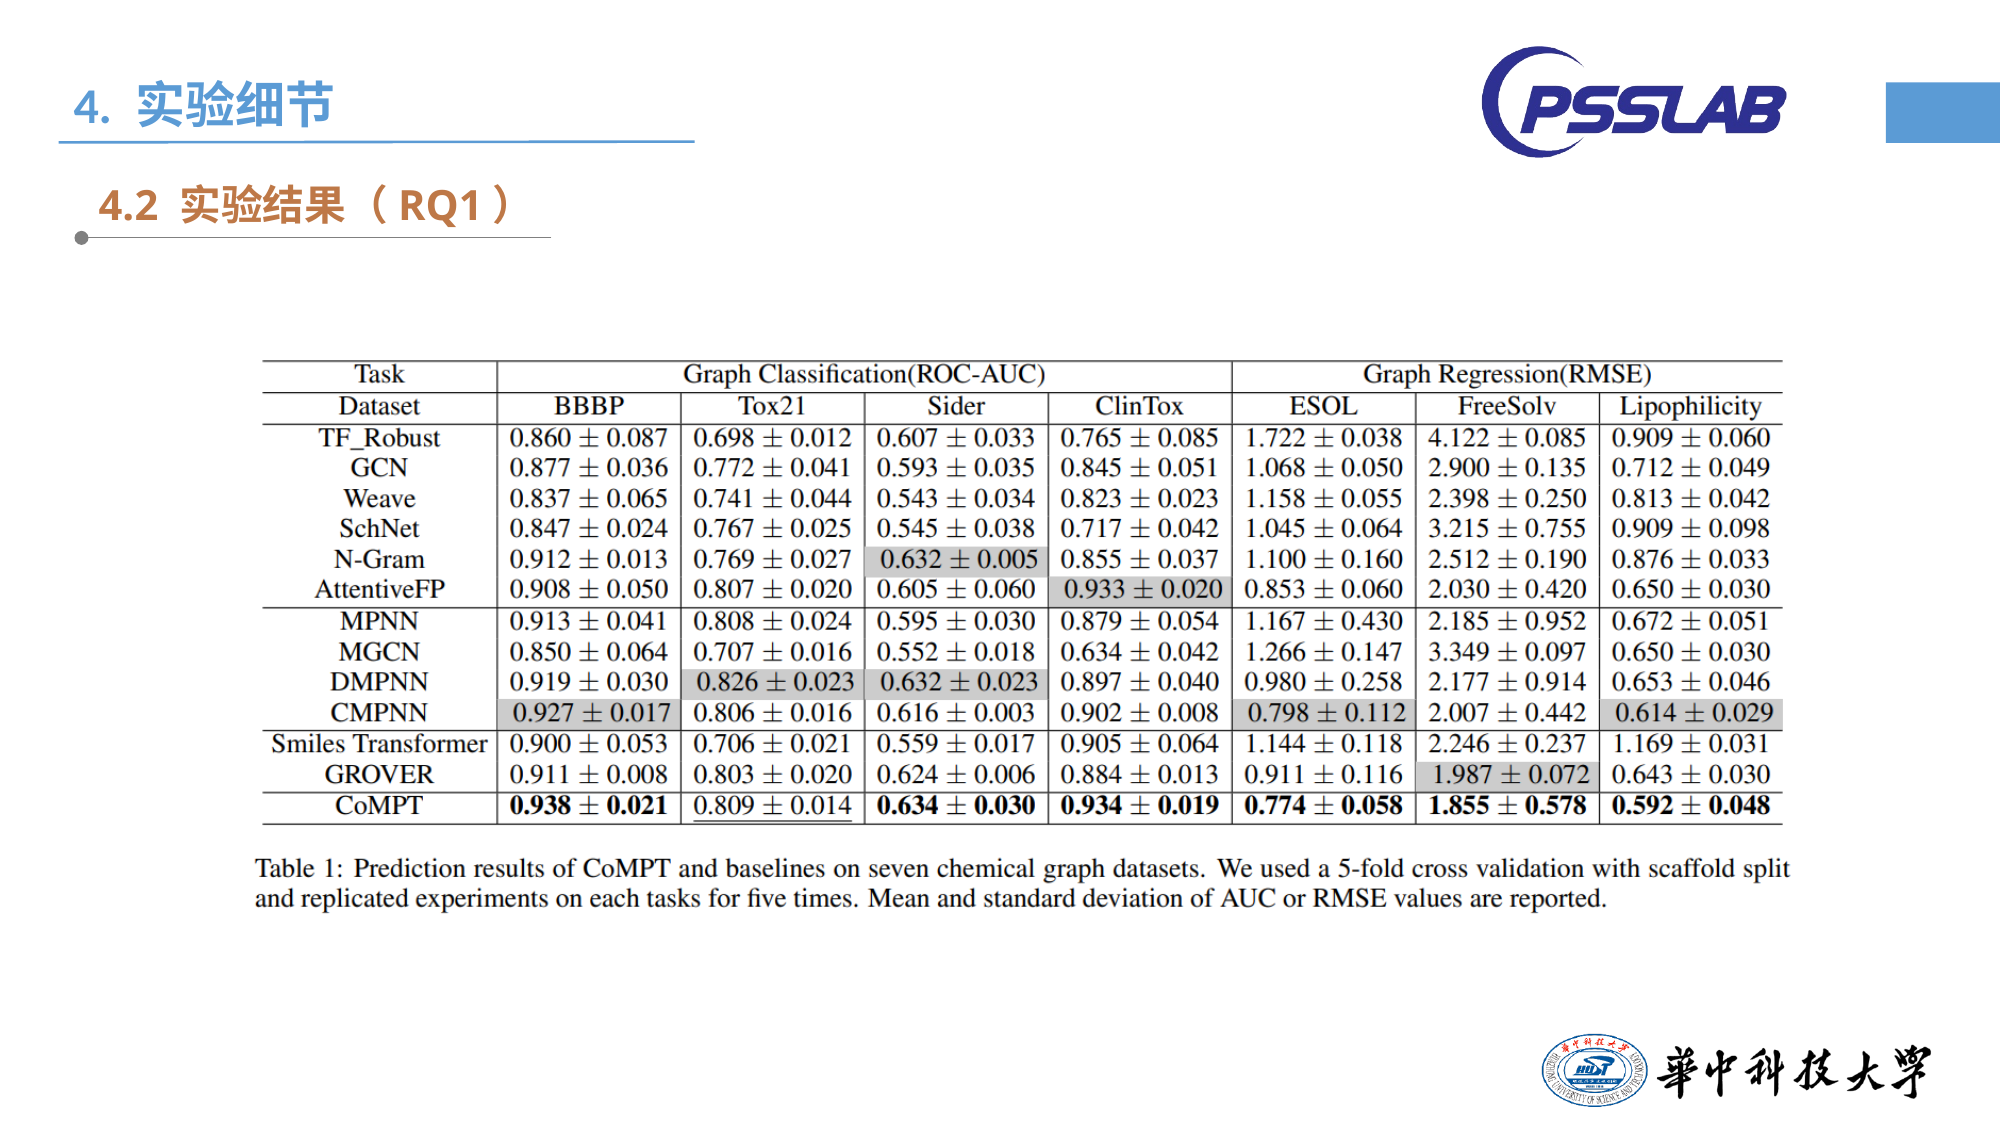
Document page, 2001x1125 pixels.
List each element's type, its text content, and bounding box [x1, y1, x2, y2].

text_box 4. 实验细节 [58, 65, 730, 141]
text_box [1885, 81, 2000, 144]
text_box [74, 230, 552, 245]
picture [199, 300, 1850, 943]
picture [1453, 34, 1813, 164]
text_box 4.2 实验结果（RQ1） [83, 171, 560, 236]
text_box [1535, 1027, 1943, 1112]
